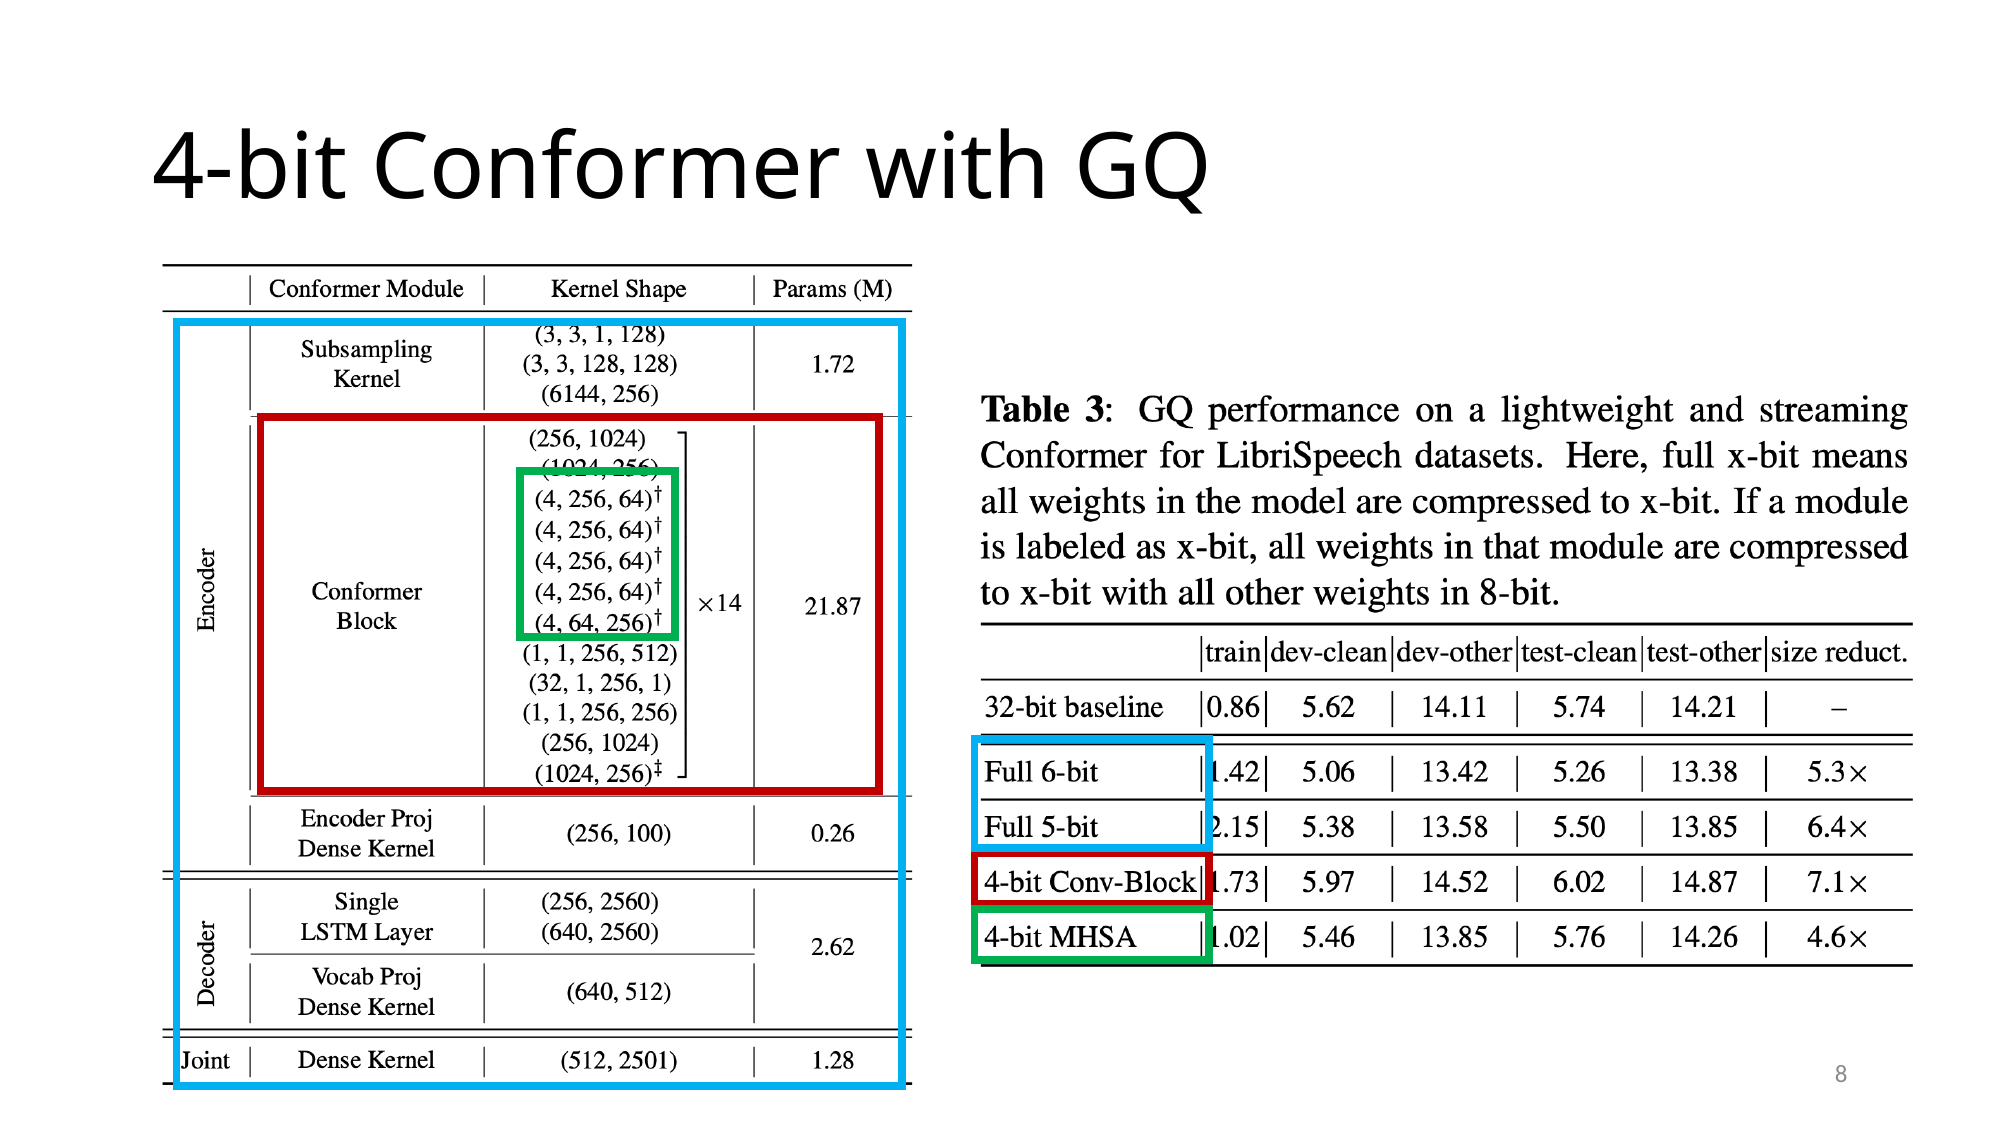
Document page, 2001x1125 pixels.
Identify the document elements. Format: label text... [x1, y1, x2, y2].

picture [1209, 388, 1918, 974]
title 4-bit Conformer with GQ [137, 59, 1863, 278]
picture [155, 253, 921, 1095]
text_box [176, 322, 1209, 1086]
slide_number 8 [1412, 1042, 1863, 1103]
